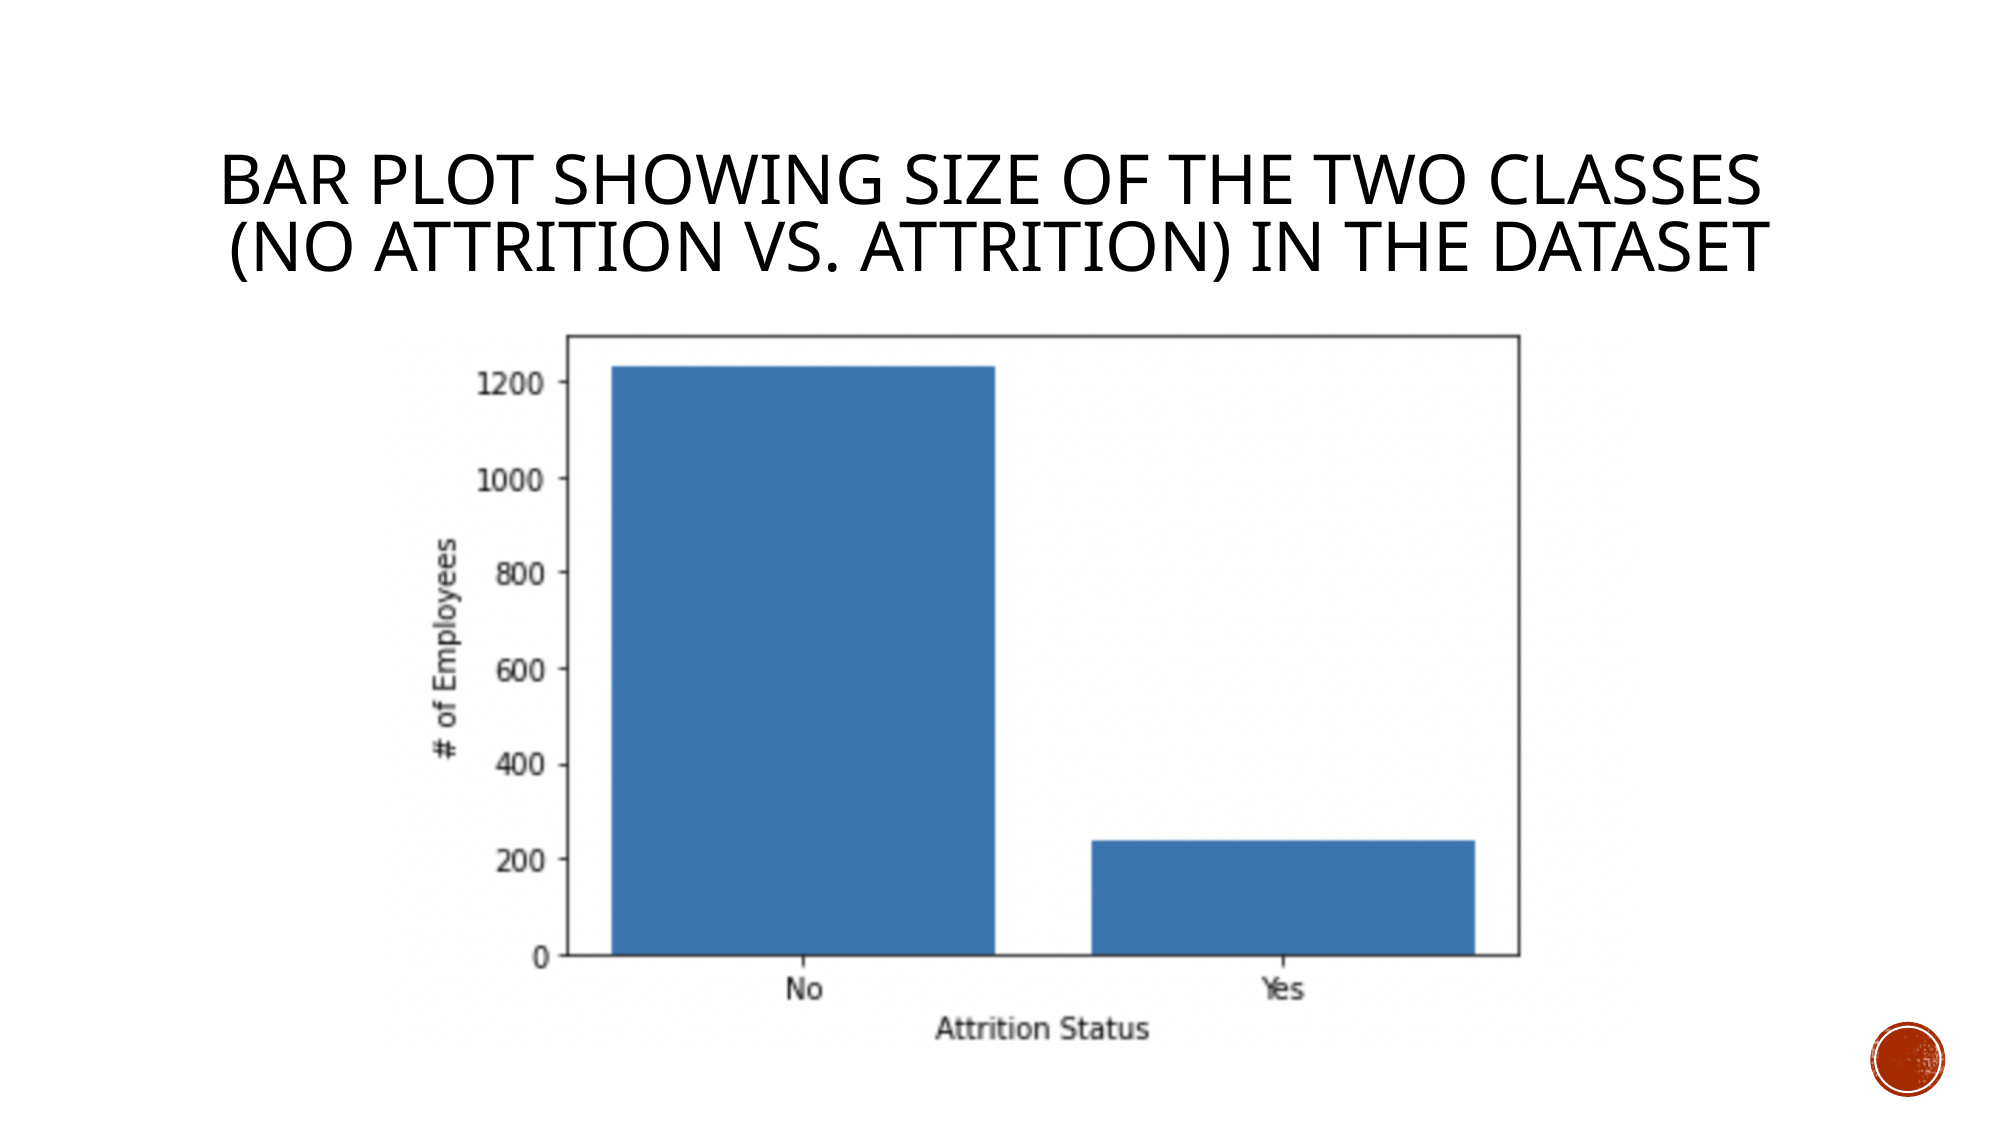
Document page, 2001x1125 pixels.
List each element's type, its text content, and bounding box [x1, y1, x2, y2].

picture [379, 329, 1640, 1051]
title BAR PLOT SHOWING SIZE OF THE TWO CLASSES (NO ATTRITION VS. ATTRITION) IN THE DATASET [175, 28, 1826, 292]
